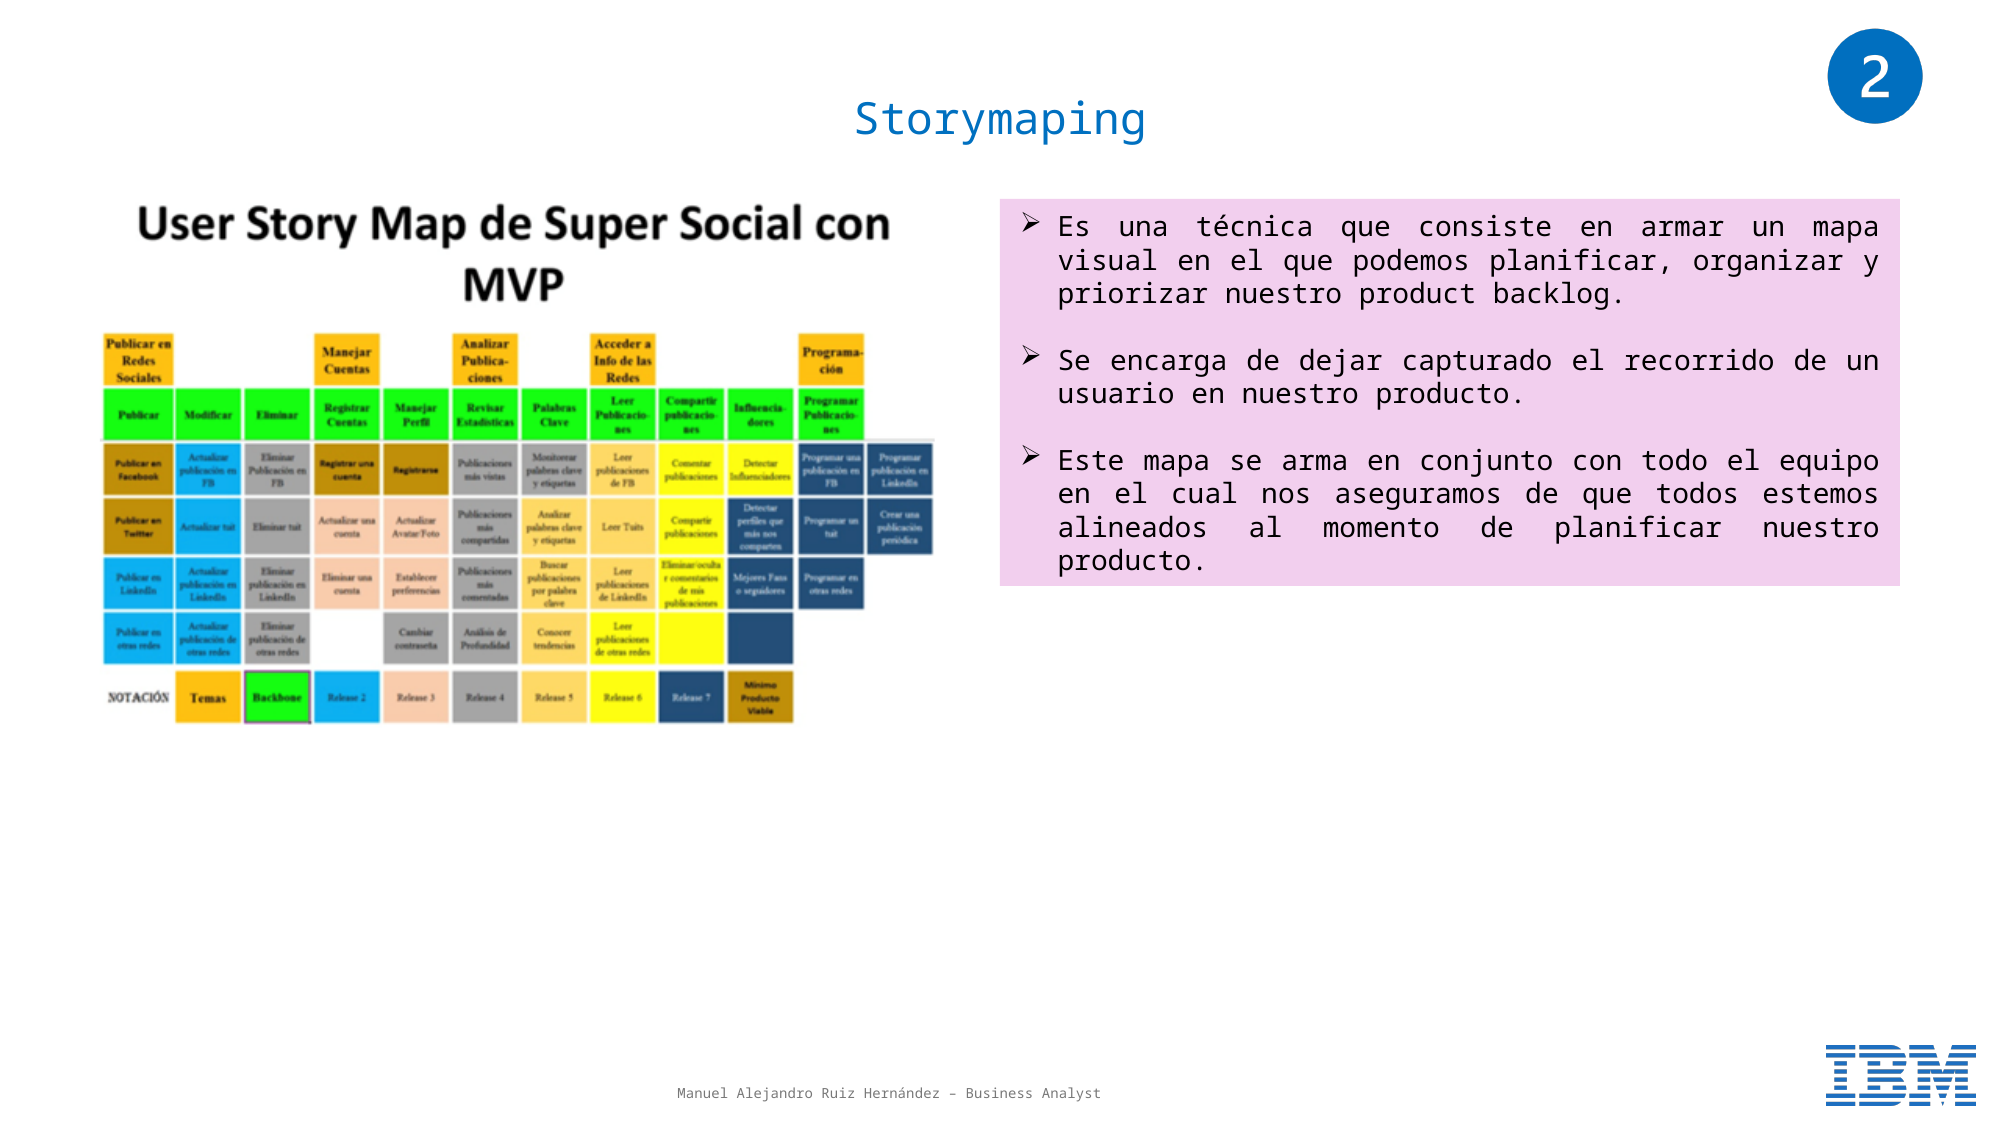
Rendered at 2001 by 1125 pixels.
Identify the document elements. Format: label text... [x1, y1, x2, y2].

text_box [99, 198, 935, 731]
picture [1826, 1045, 1977, 1107]
picture [1814, 16, 1935, 137]
text_box Storymaping [169, 80, 1833, 154]
footer Manuel Alejandro Ruiz Hernández – Business Analyst [662, 1063, 1338, 1124]
text_box Es una técnica que consiste en armar un mapa visual en el que podemos planificar, organizar y priorizar nuestro product backlog. Se encarga de dejar capturado el recorrido de un usuario en nuestro producto. Este mapa se arma en conjunto con todo el equipo en el cual nos aseguramos de que todos estemos alineados al momento de planificar nuestro producto. [999, 198, 1901, 587]
